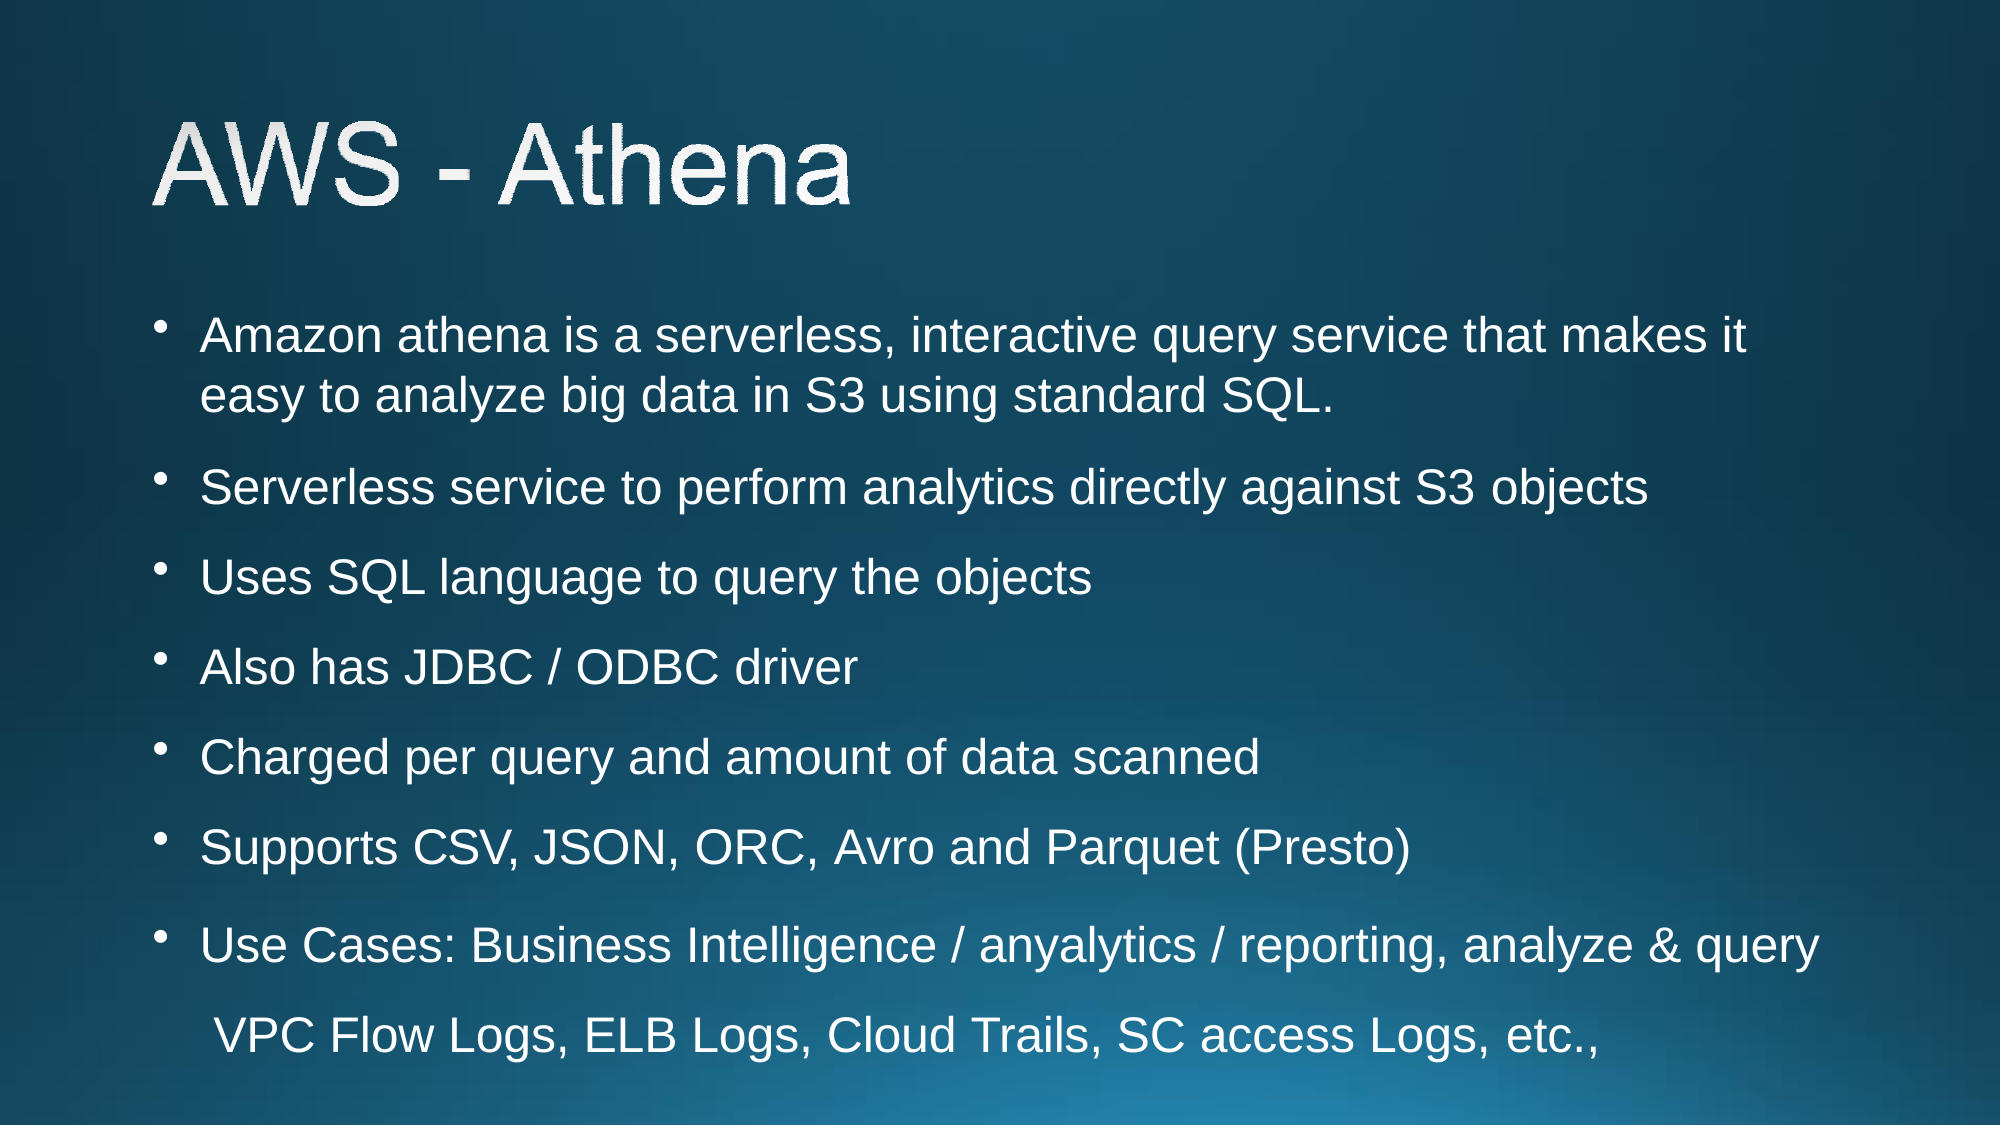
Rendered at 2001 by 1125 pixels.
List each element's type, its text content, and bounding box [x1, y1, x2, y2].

text_box [498, 123, 850, 206]
text_box Amazon athena is a serverless, interactive query service that makes it easy to analyze big data in S3 using standard SQL. Serverless service to perform analytics directly against S3 objects Uses SQL language to query the objects Also has JDBC / ODBC driver Charged per query and amount of data scanned Supports CSV, JSON, ORC, Avro and Parquet (Presto) Use Cases: Business Intelligence / anyalytics / reporting, analyze & query VPC Flow Logs, ELB Logs, Cloud Trails, SC access Logs, etc., [150, 270, 1831, 1063]
text_box [152, 121, 399, 206]
text_box [439, 169, 470, 180]
picture [0, 0, 2000, 1125]
